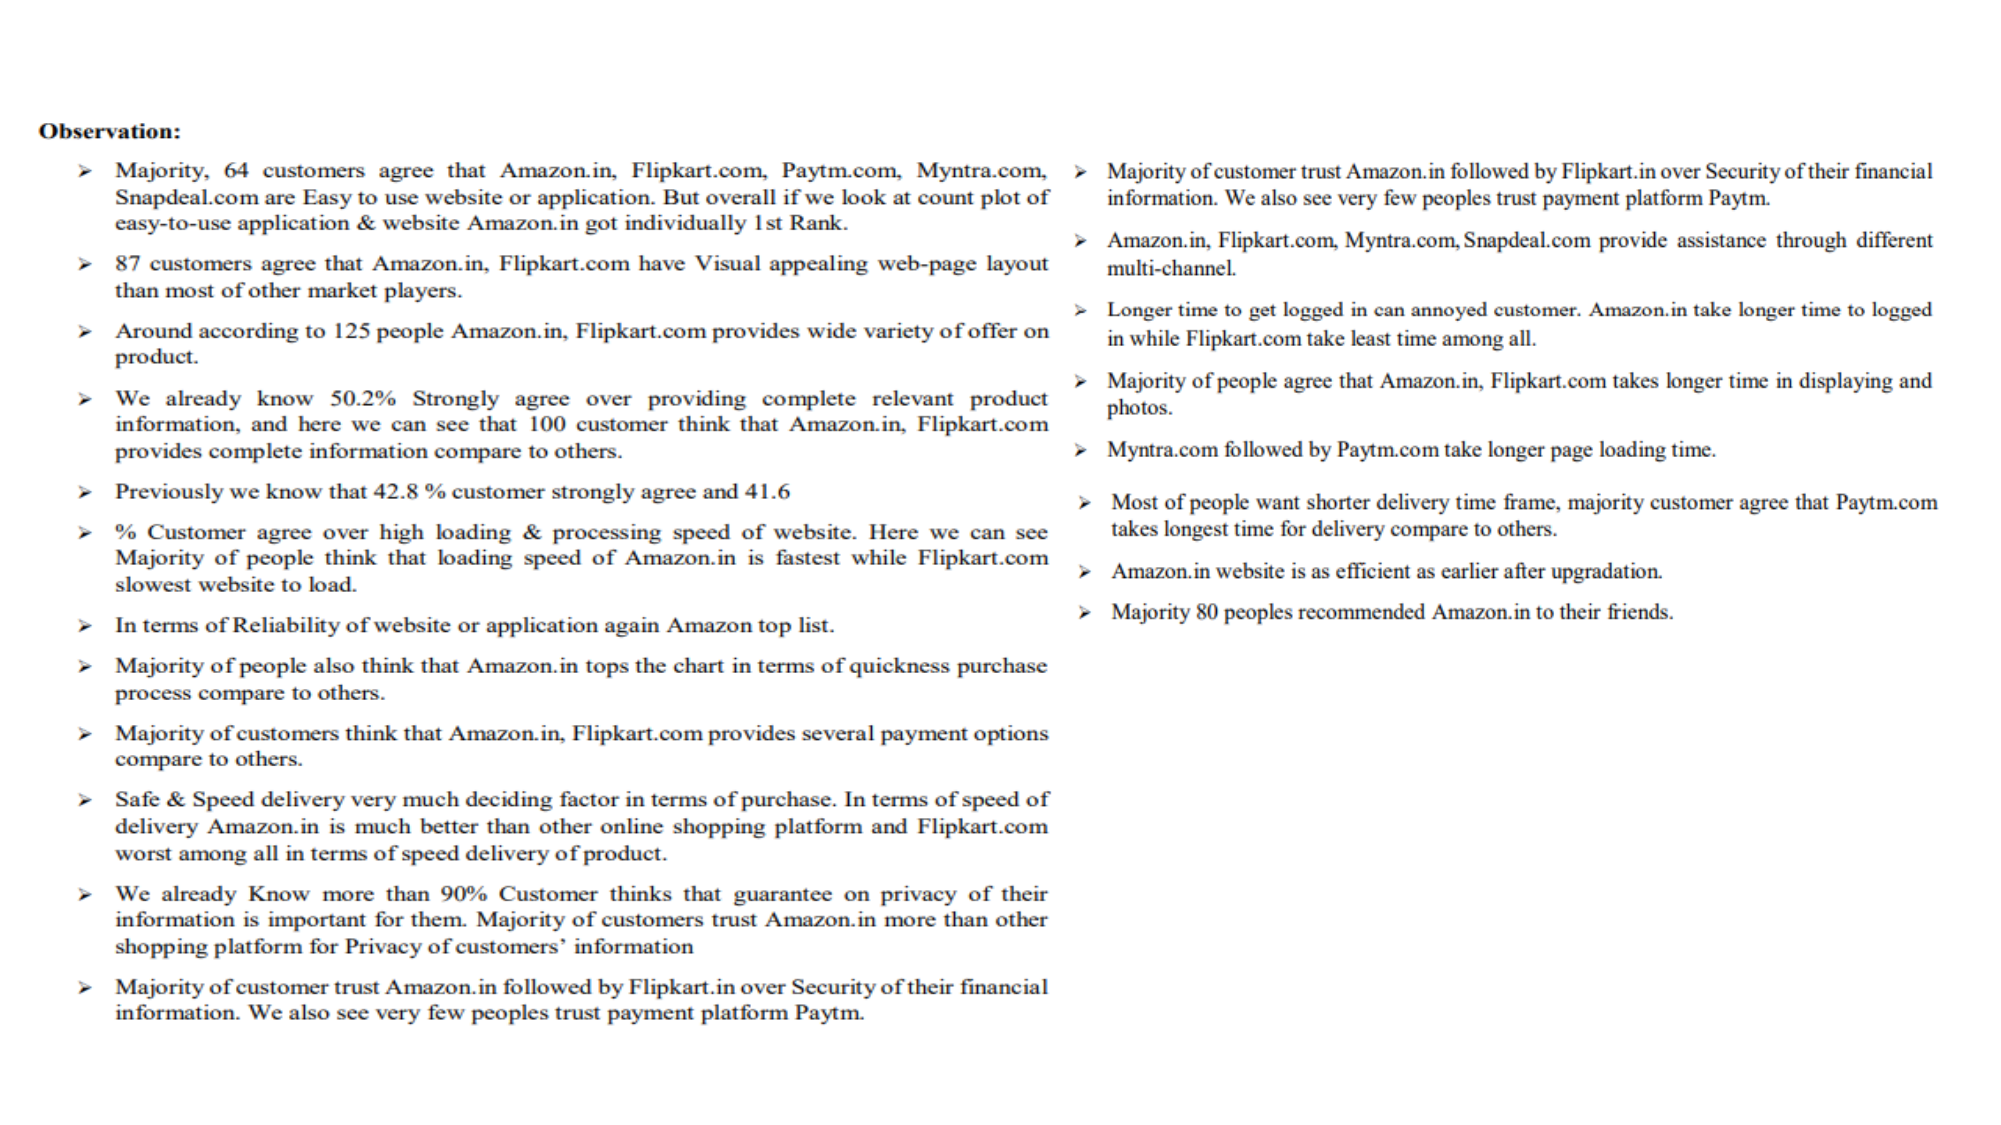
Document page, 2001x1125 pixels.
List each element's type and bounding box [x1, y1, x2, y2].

picture [23, 110, 1953, 1037]
